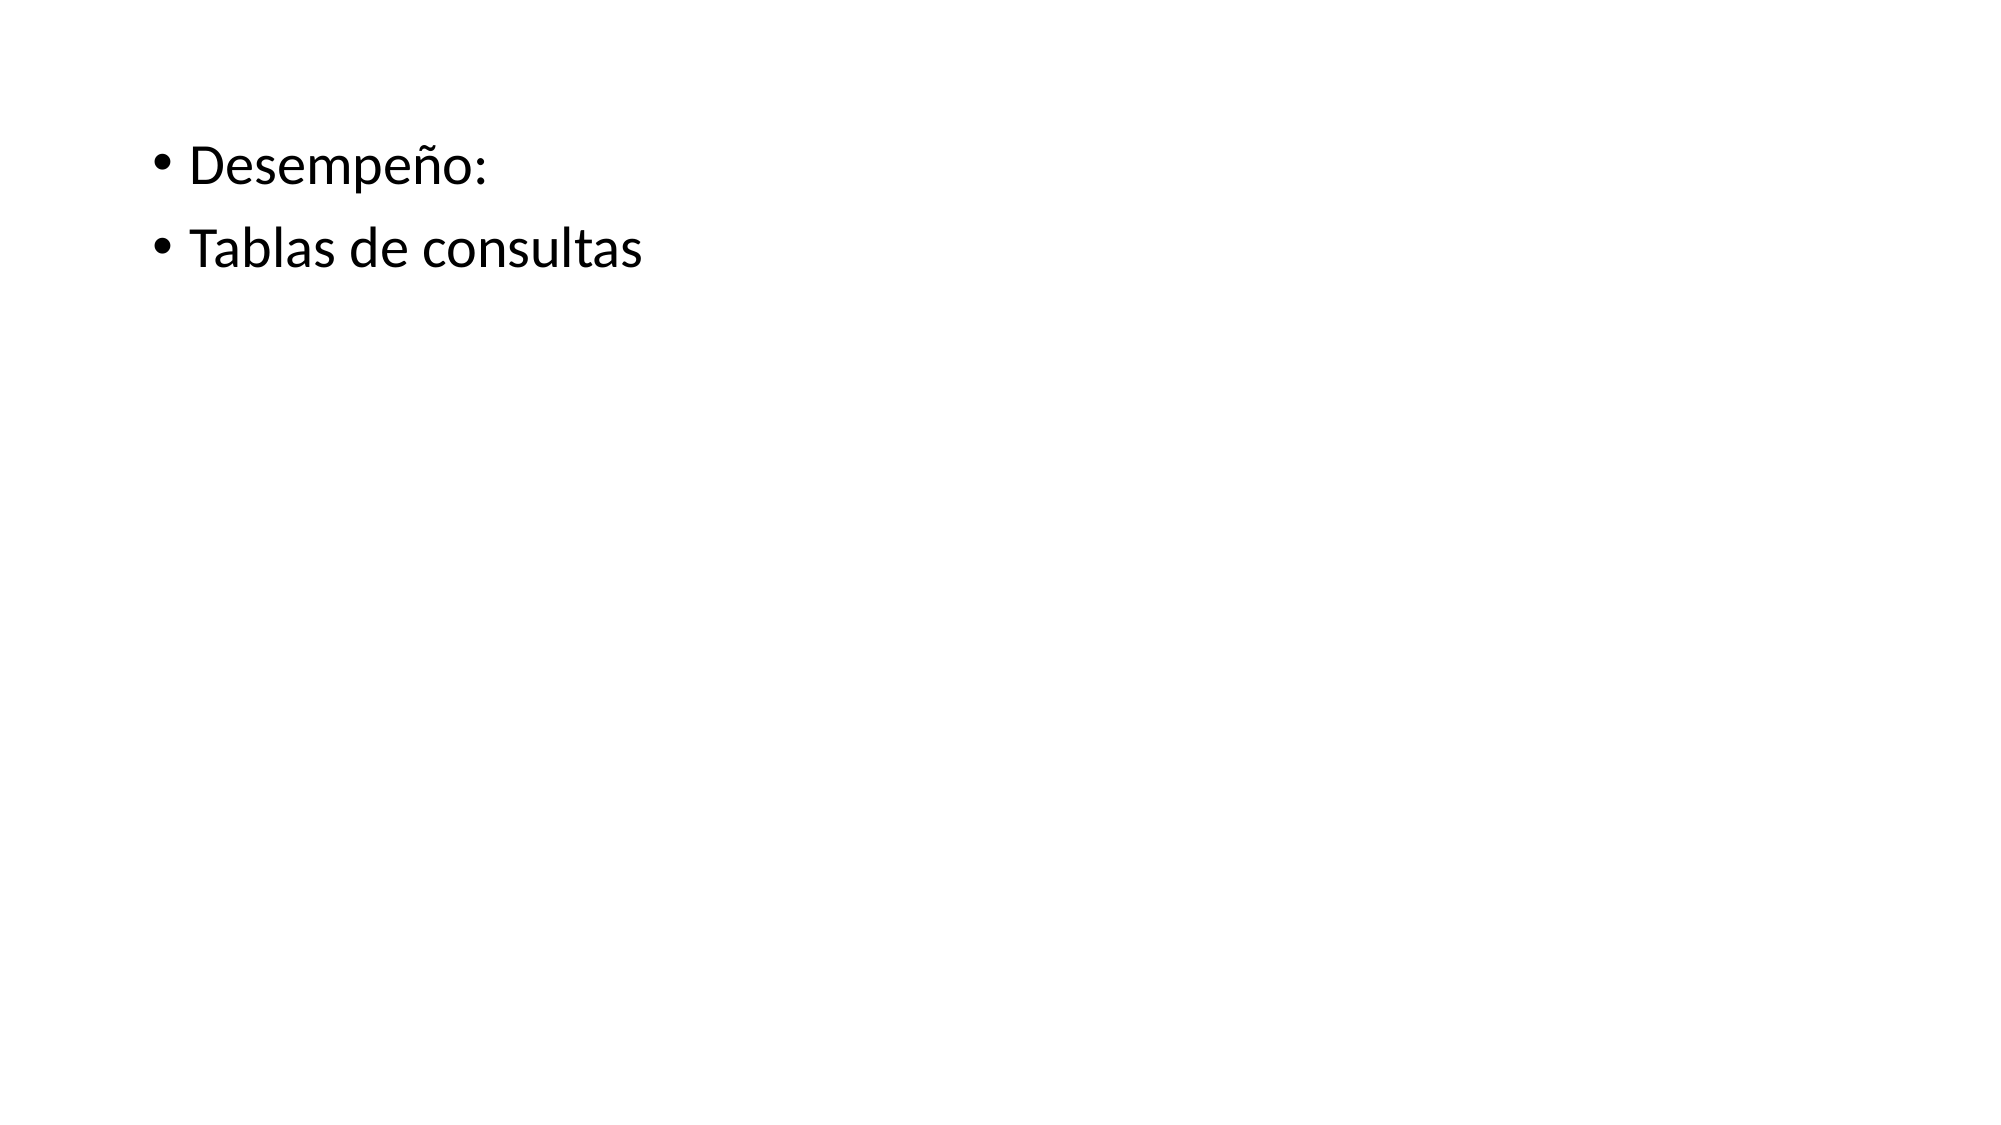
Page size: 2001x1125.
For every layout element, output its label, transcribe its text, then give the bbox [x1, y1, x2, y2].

list Desempeño: Tablas de consultas [137, 126, 1863, 1014]
